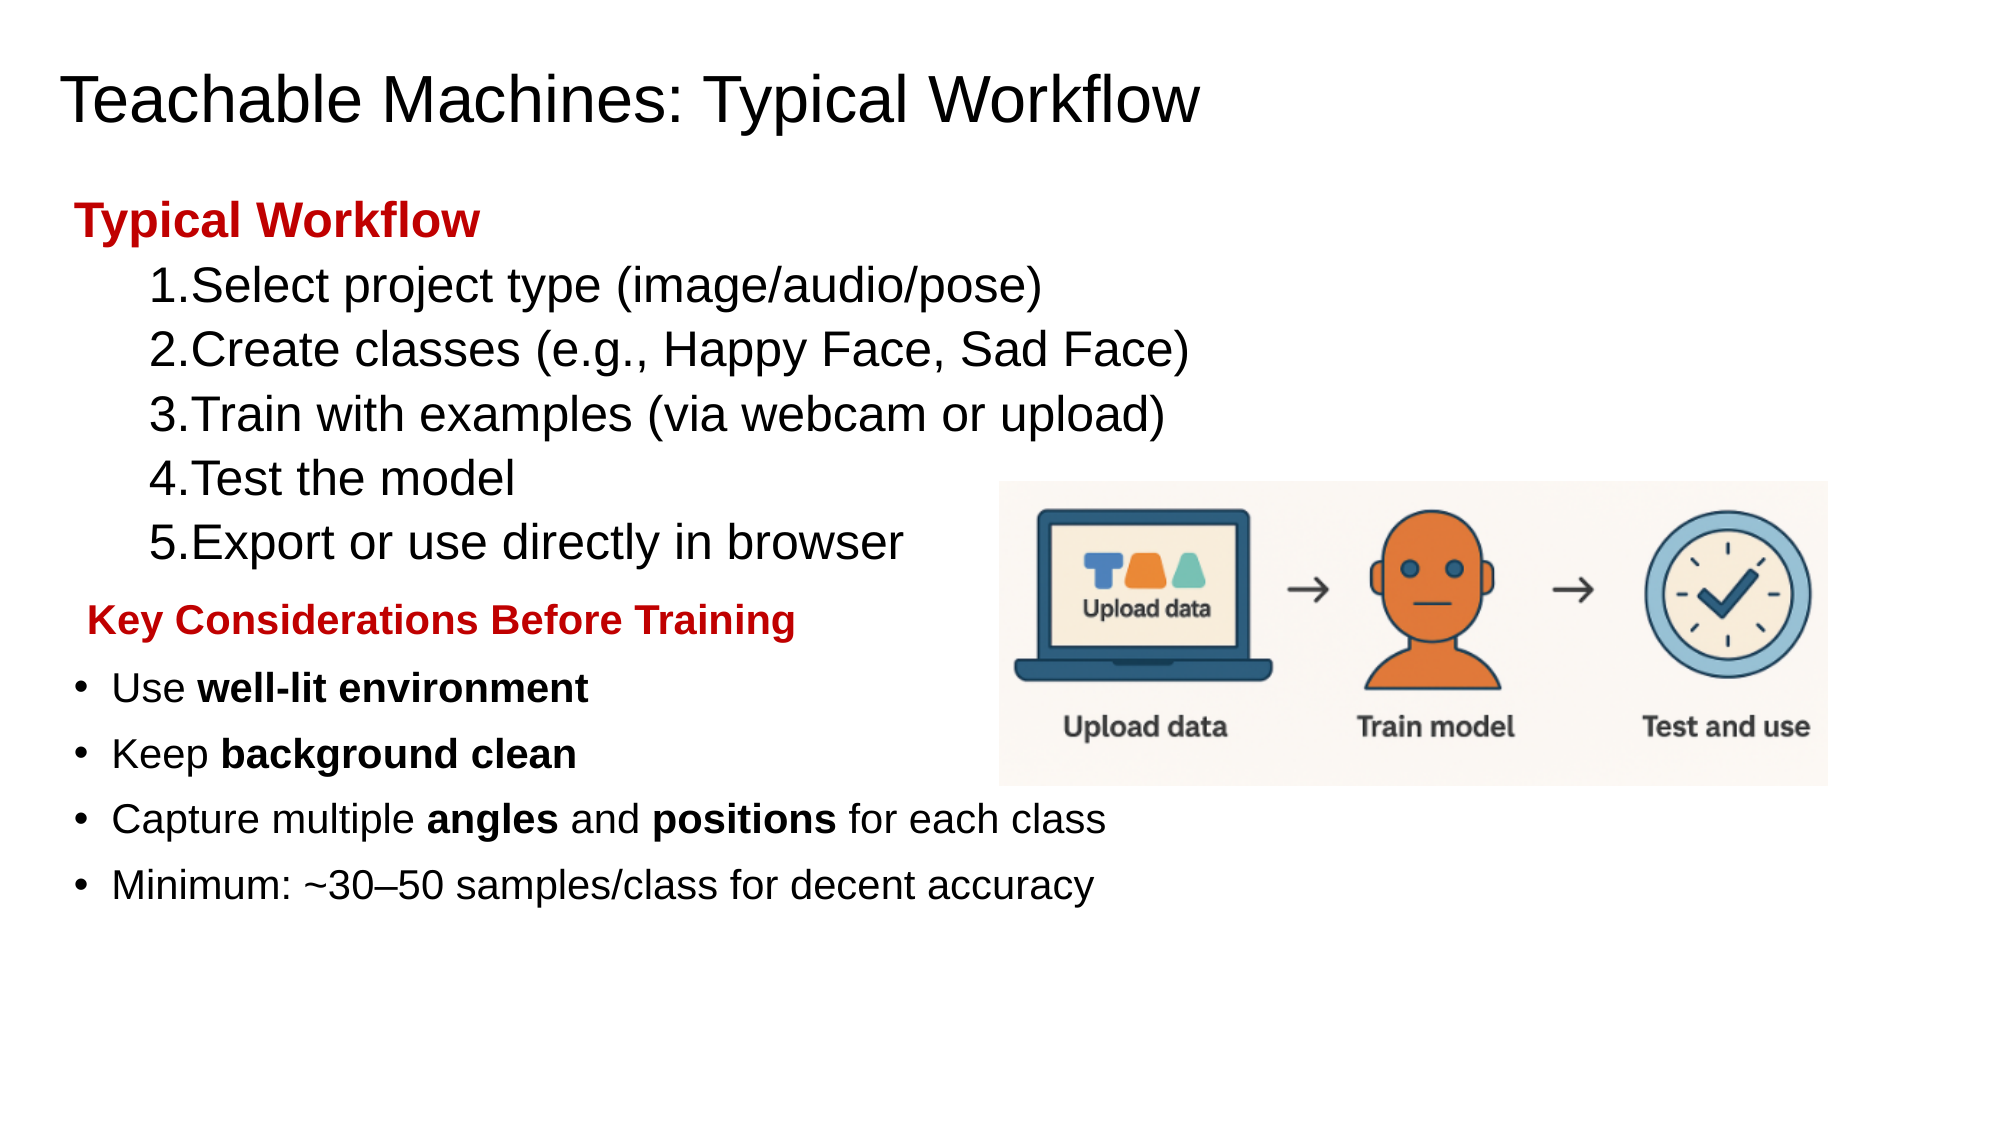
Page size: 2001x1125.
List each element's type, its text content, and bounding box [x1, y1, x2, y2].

list Typical Workflow Select project type (image/audio/pose) Create classes (e.g., Happy Face, Sad Face) Train with examples (via webcam or upload) Test the model Export or use directly in browser Key Considerations Before Training Use well-lit environment Keep background clean Capture multiple angles and positions for each class Minimum: ~30–50 samples/class for decent accuracy [58, 187, 1925, 1036]
title Teachable Machines: Typical Workflow [44, 27, 1947, 175]
picture [999, 481, 1829, 787]
